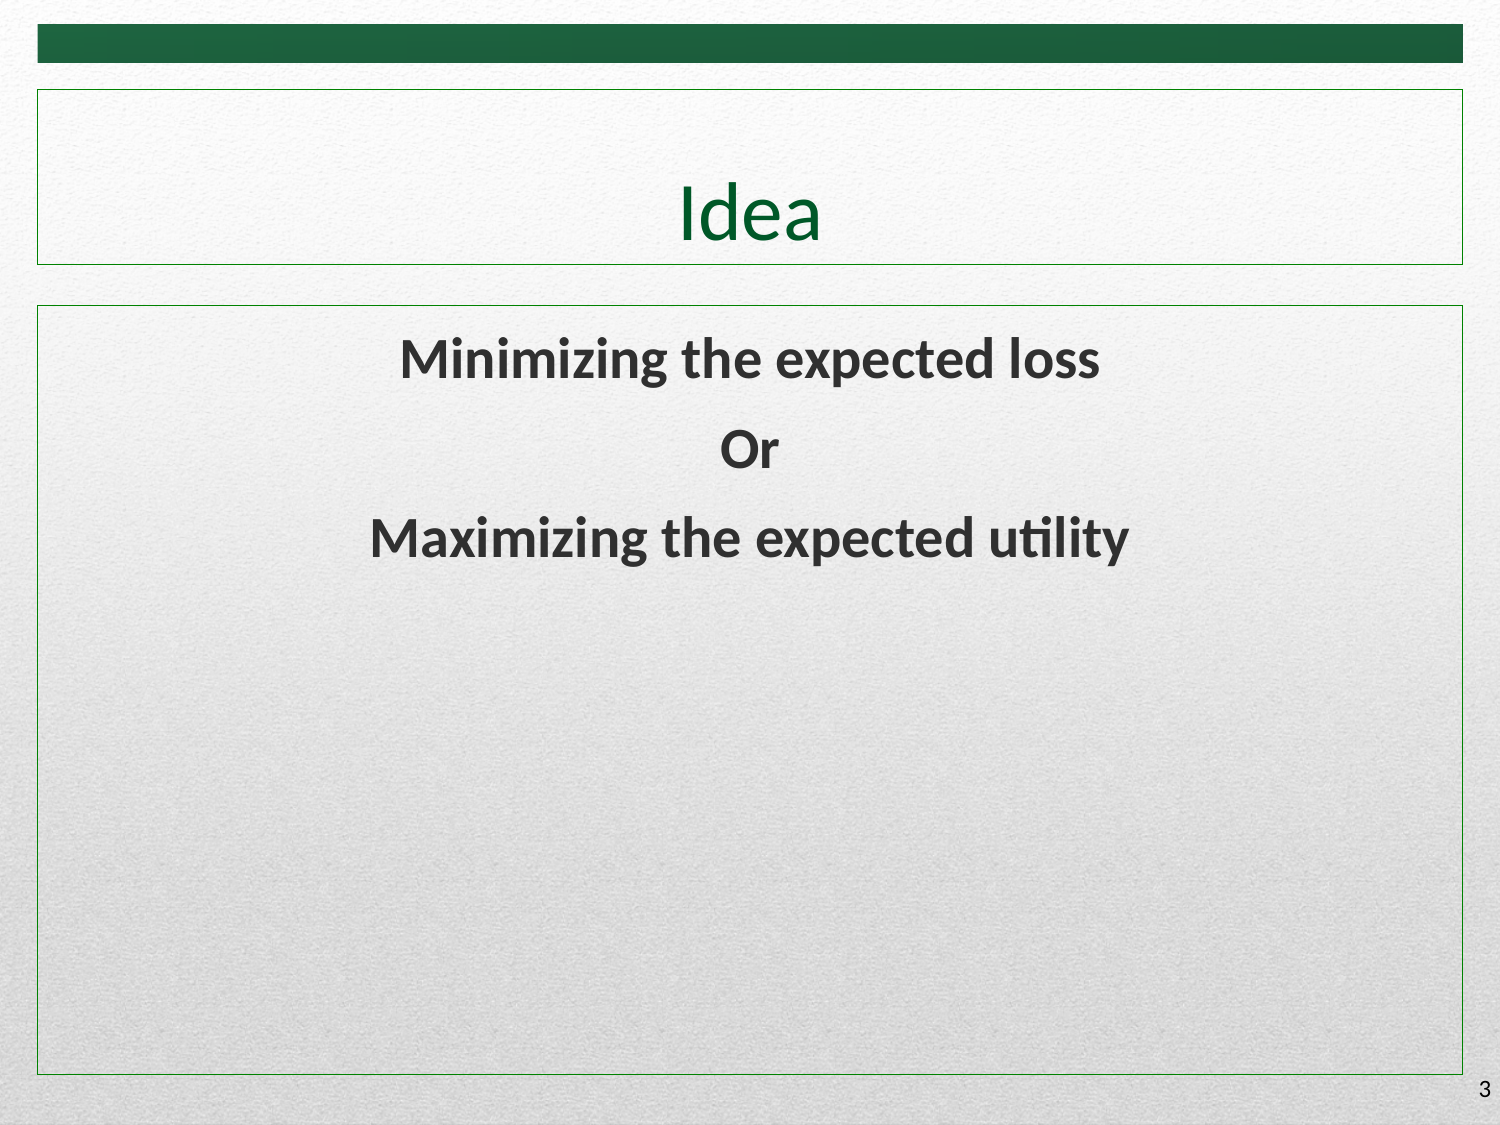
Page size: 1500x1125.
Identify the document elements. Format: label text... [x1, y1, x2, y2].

slide_number 3 [1381, 1065, 1500, 1125]
picture [37, 24, 1463, 63]
title Idea [37, 89, 1463, 265]
list Minimizing the expected loss Or Maximizing the expected utility [37, 305, 1463, 1075]
